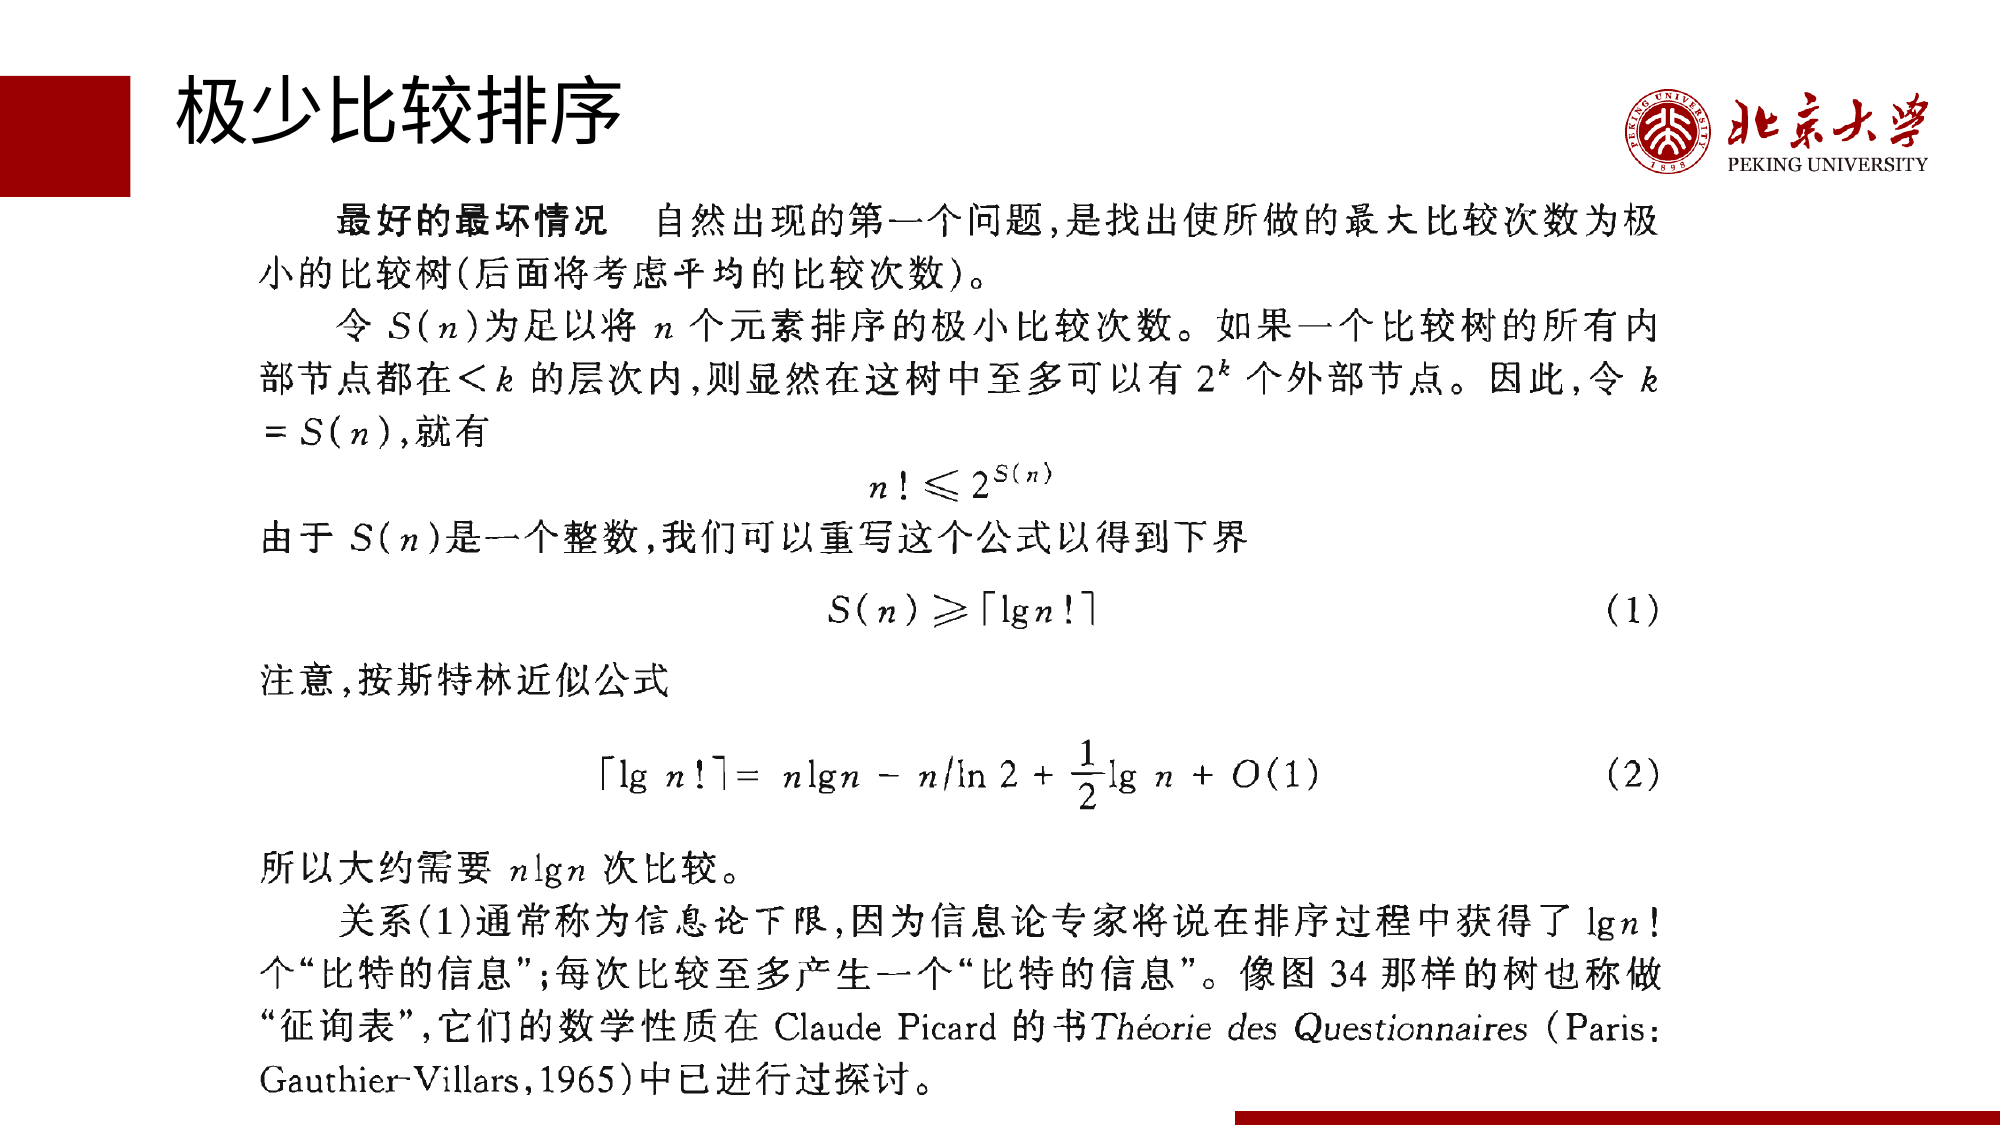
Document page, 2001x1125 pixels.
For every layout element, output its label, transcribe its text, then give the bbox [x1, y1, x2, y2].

picture [1625, 89, 1928, 174]
text_box [0, 75, 131, 197]
text_box [1235, 1111, 2000, 1125]
picture [219, 197, 1781, 1095]
text_box 极少比较排序 [159, 55, 640, 161]
